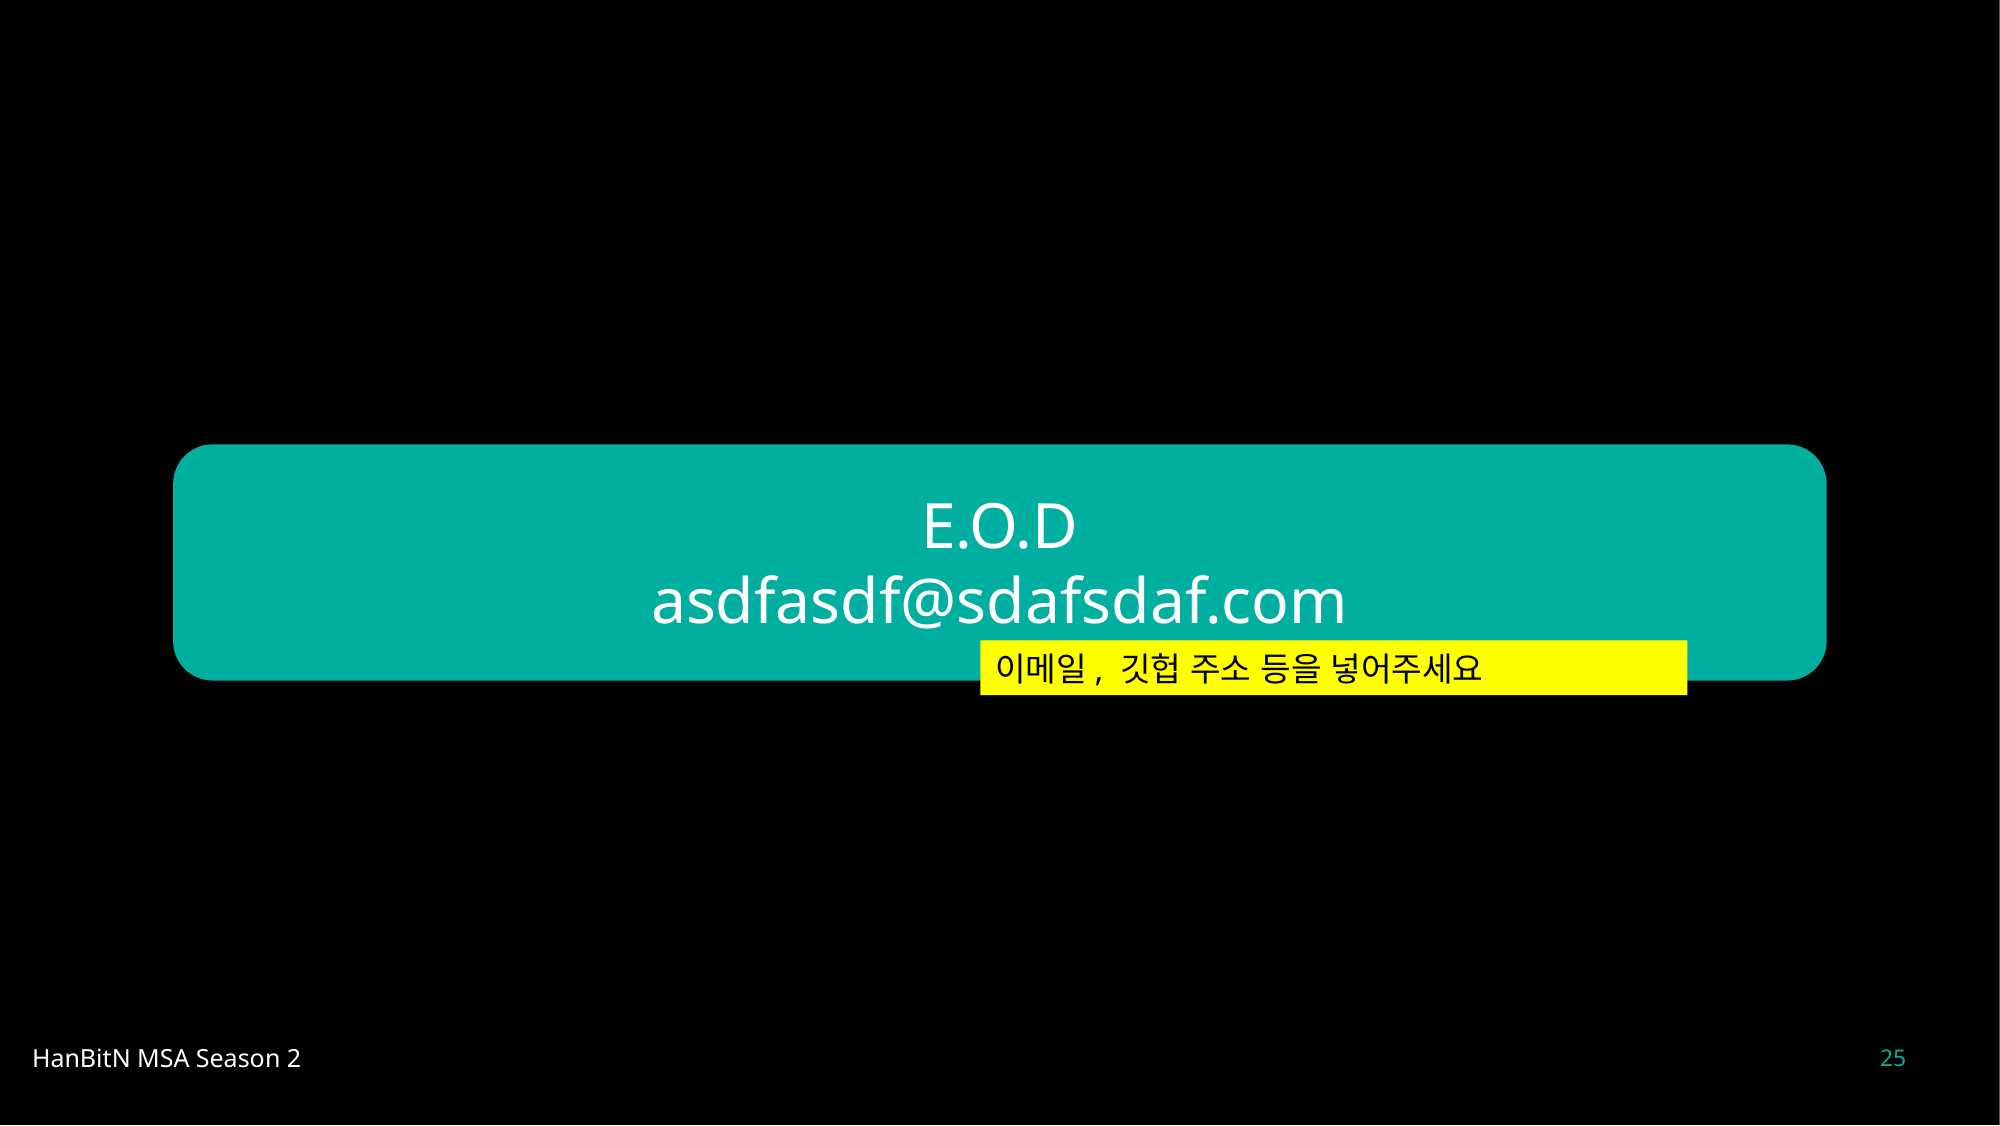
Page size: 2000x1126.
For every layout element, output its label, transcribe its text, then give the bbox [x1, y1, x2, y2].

text_box [170, 442, 1829, 683]
text_box 이메일, 깃헙 주소 등을 넣어주세요 [980, 640, 1688, 696]
text_box E.O.D asdfasdf@sdafsdaf.com [531, 479, 1469, 644]
